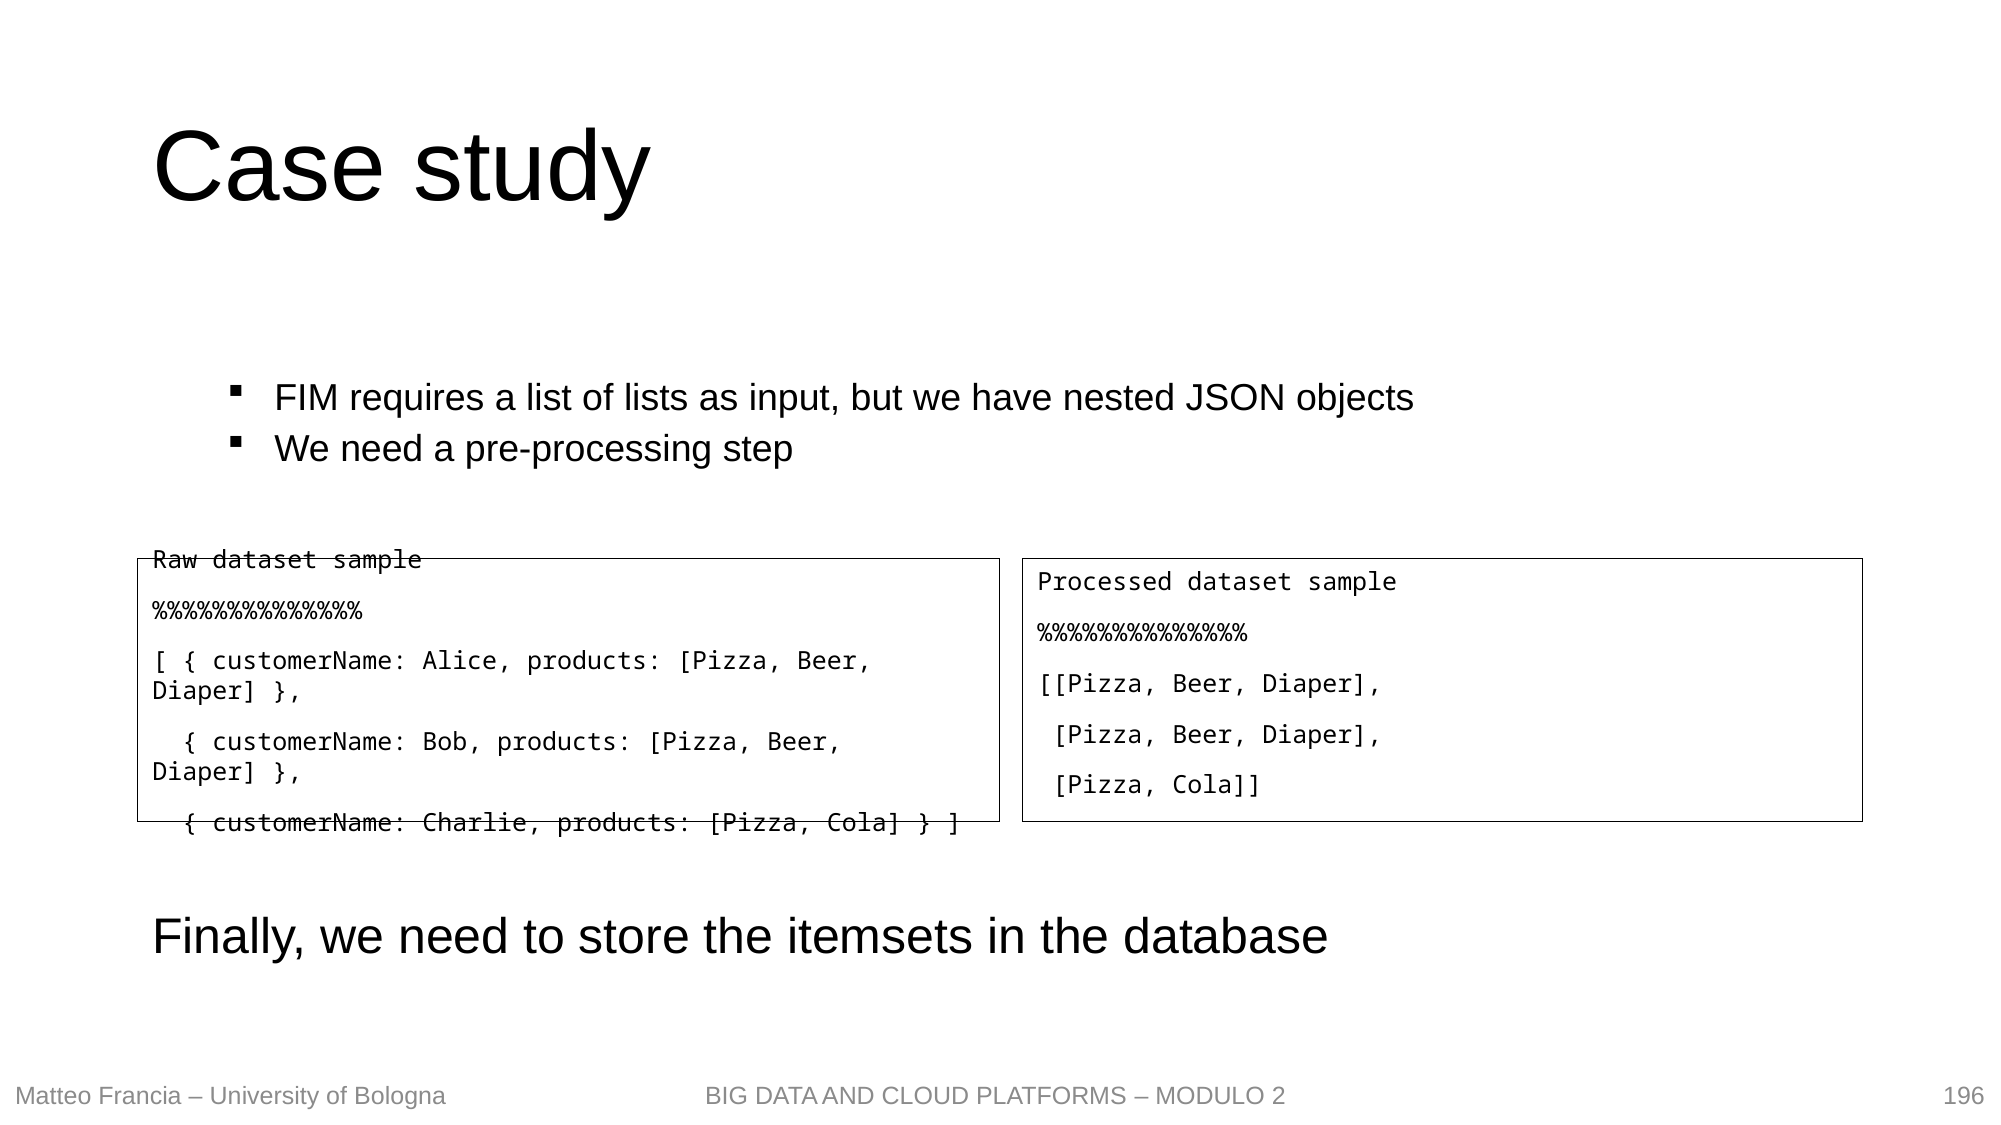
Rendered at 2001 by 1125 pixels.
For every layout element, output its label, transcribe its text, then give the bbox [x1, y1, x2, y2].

text_box Raw dataset sample %%%%%%%%%%%%%% [ { customerName: Alice, products: [Pizza, Beer, Diaper] }, { customerName: Bob, products: [Pizza, Beer, Diaper] }, { customerName: Charlie, products: [Pizza, Cola] } ] [137, 558, 1000, 822]
footer Matteo Francia – University of Bologna [0, 1065, 466, 1125]
title Case study [137, 59, 1863, 278]
text_box Processed dataset sample %%%%%%%%%%%%%% [[Pizza, Beer, Diaper], [Pizza, Beer, Diaper], [Pizza, Cola]] [1022, 558, 1863, 822]
slide_number 196 [1550, 1065, 2000, 1125]
